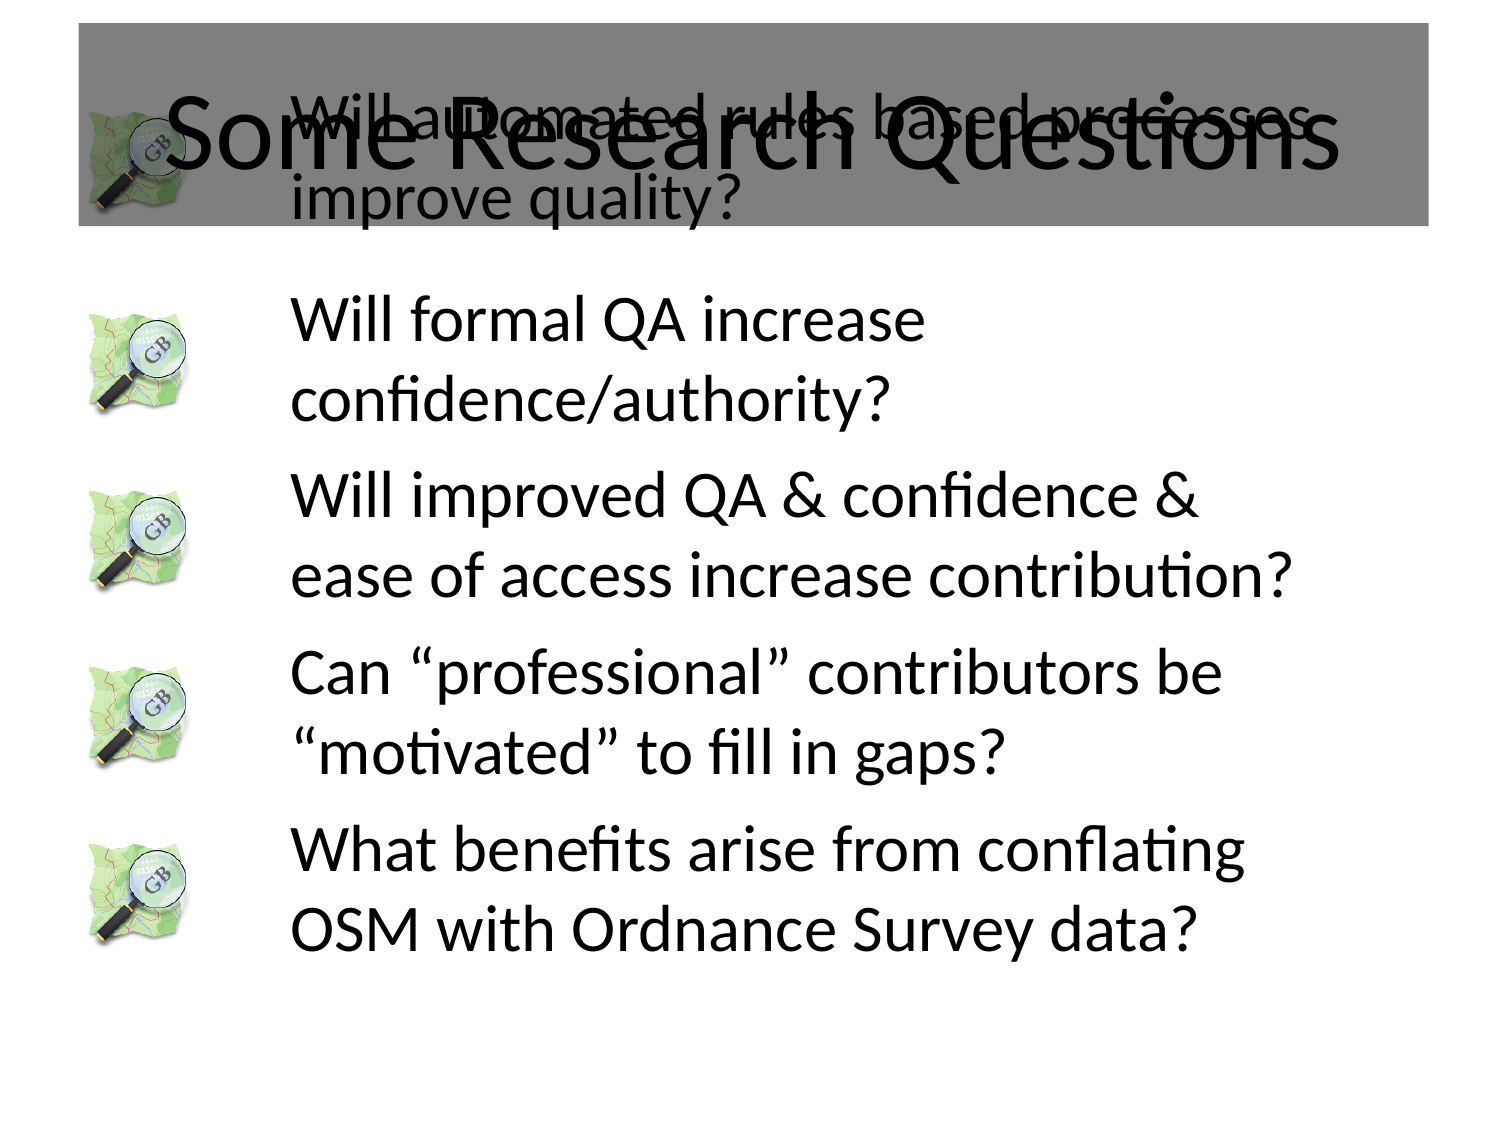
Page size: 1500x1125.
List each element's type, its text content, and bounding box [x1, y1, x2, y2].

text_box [83, 266, 1345, 443]
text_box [83, 443, 1345, 620]
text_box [83, 620, 1345, 796]
title Some Research Questions [78, 23, 1429, 227]
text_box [83, 64, 1345, 243]
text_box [83, 796, 1345, 974]
